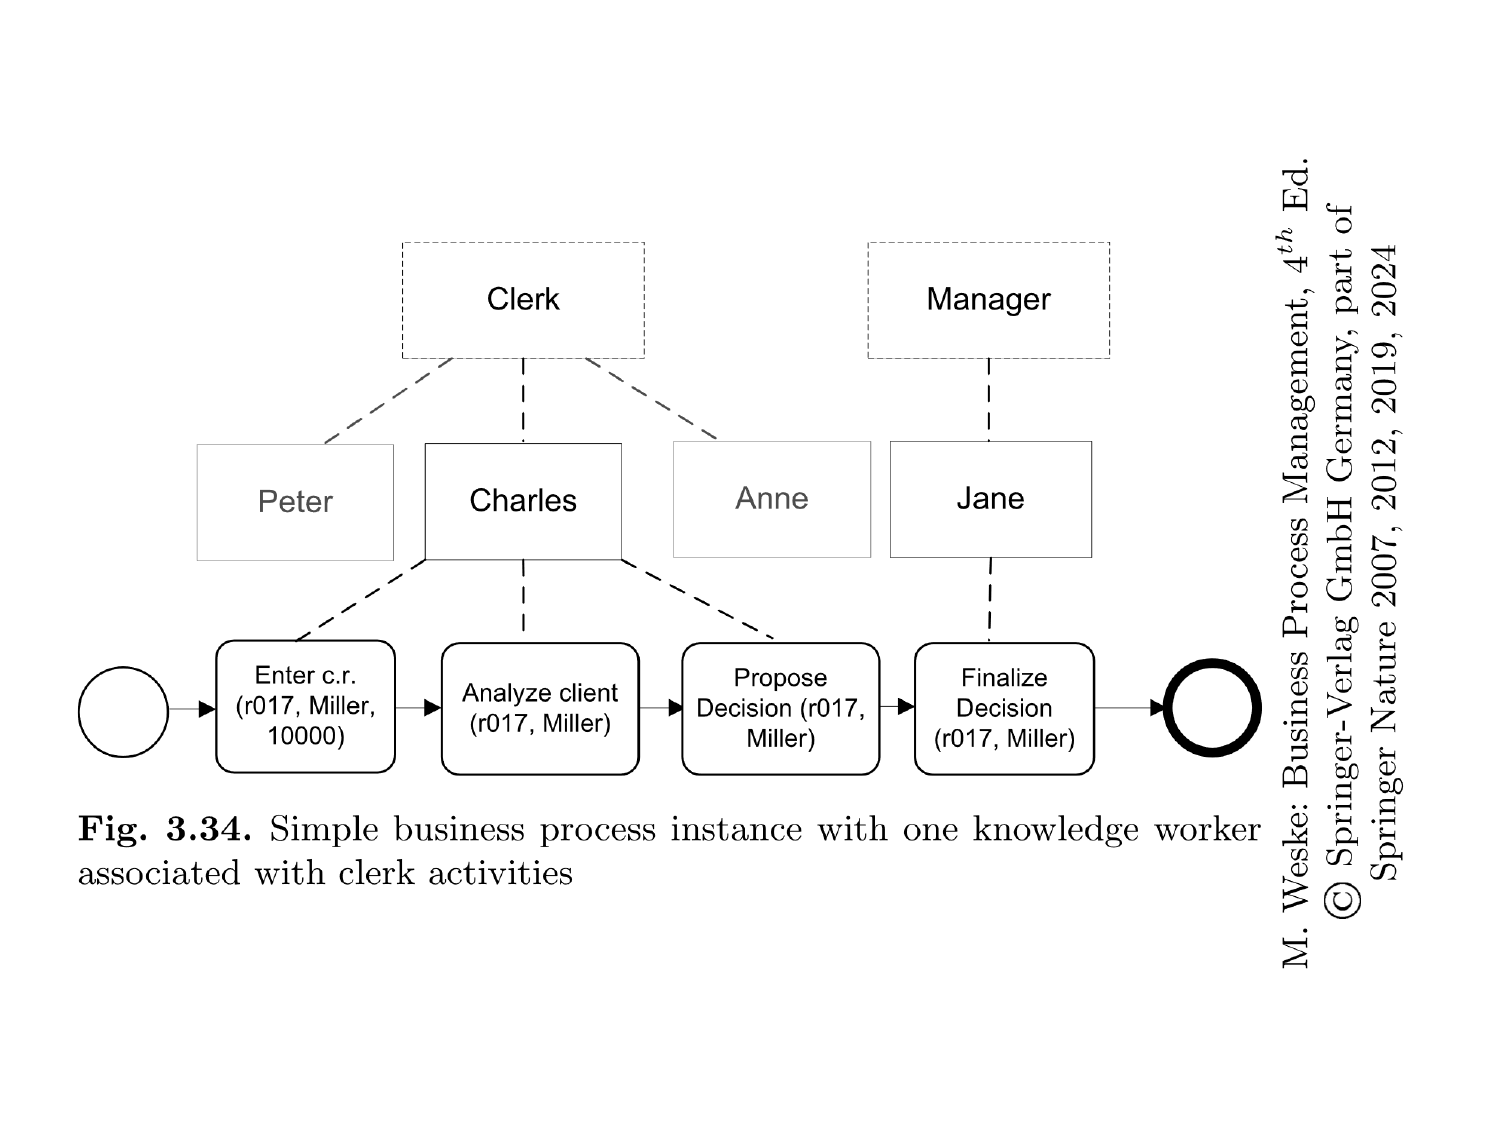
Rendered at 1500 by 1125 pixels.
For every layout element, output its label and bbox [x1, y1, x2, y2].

picture [74, 104, 1425, 1021]
